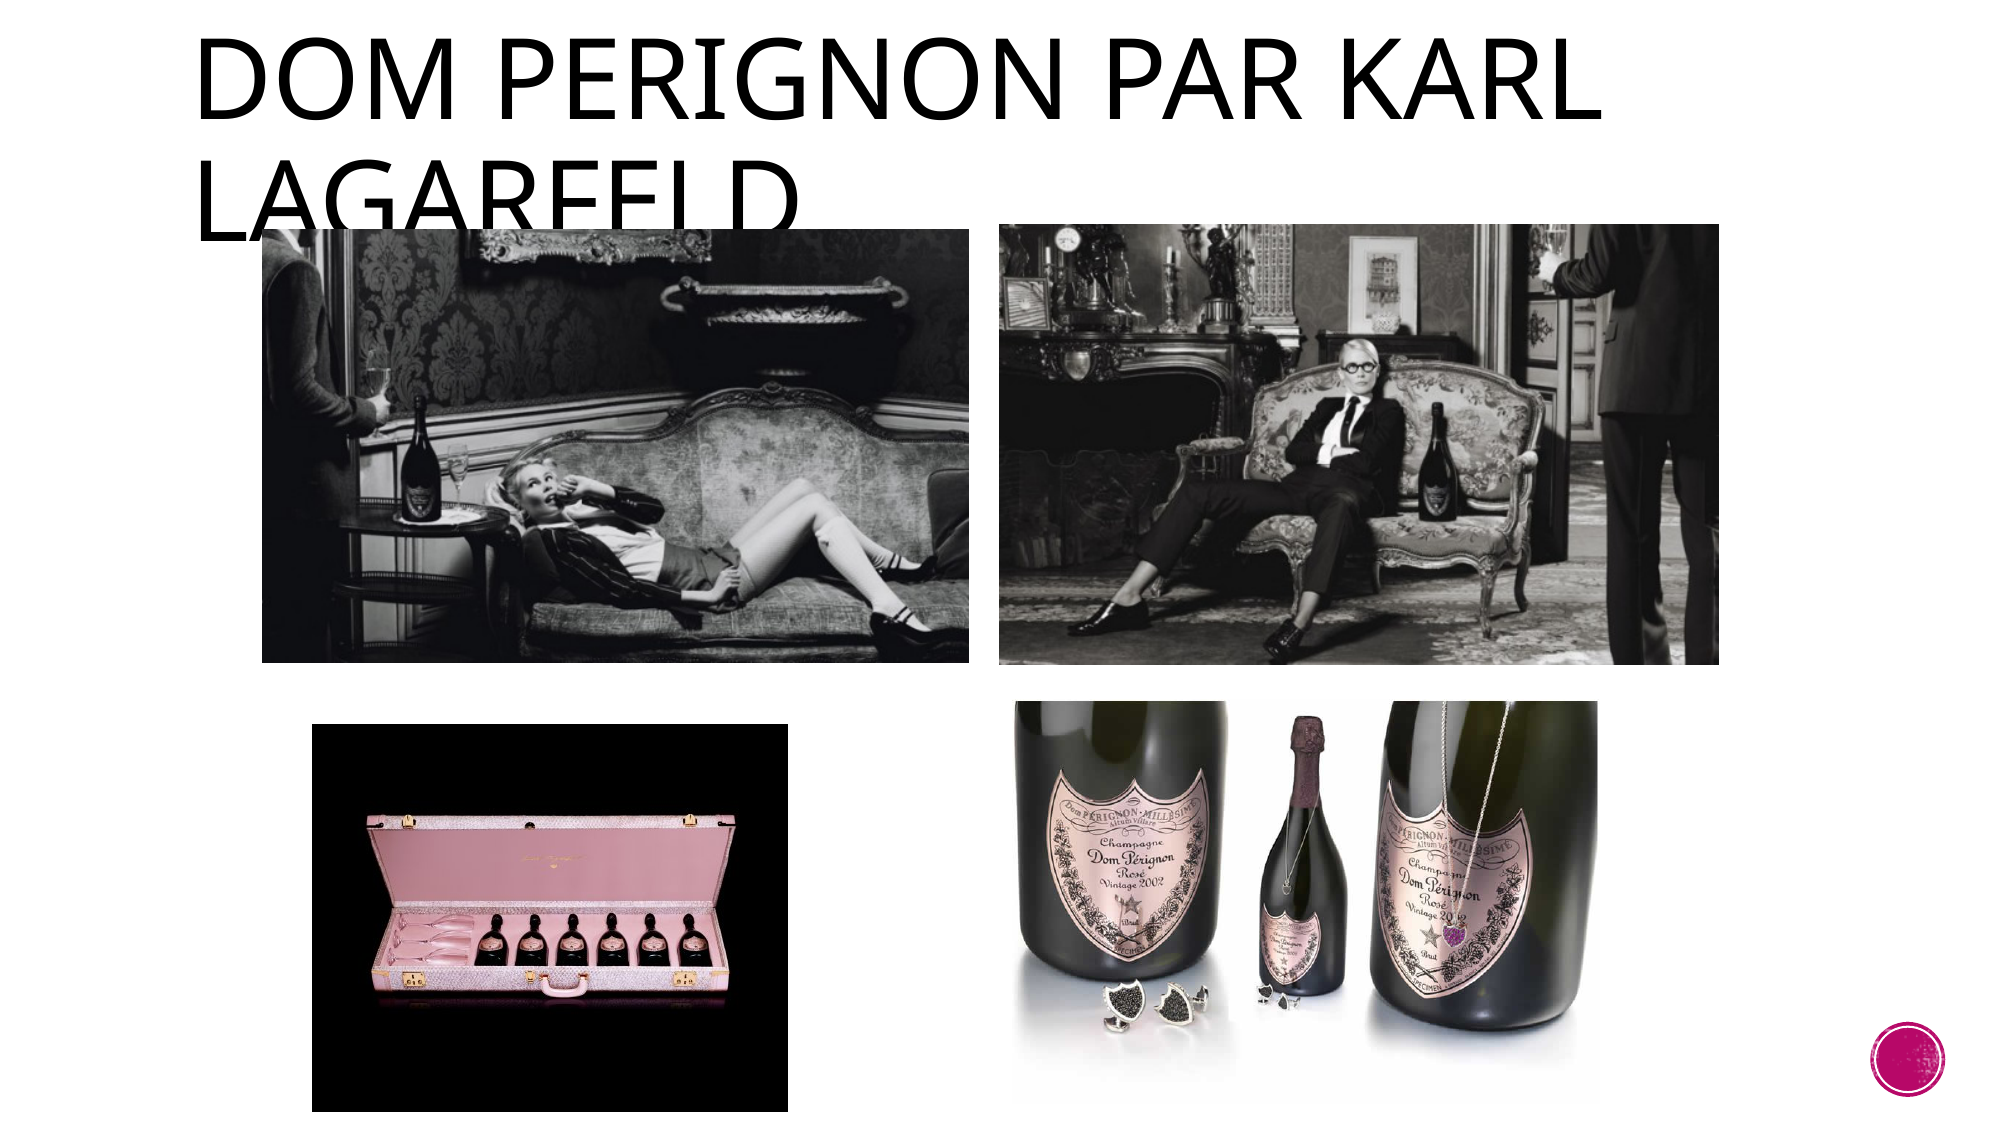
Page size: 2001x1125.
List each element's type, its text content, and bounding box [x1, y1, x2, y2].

picture [262, 229, 969, 663]
picture [1012, 699, 1600, 1104]
title Dom Perignon par Karl Lagarfeld [175, 79, 1826, 344]
picture [999, 224, 1719, 665]
picture [312, 724, 788, 1112]
